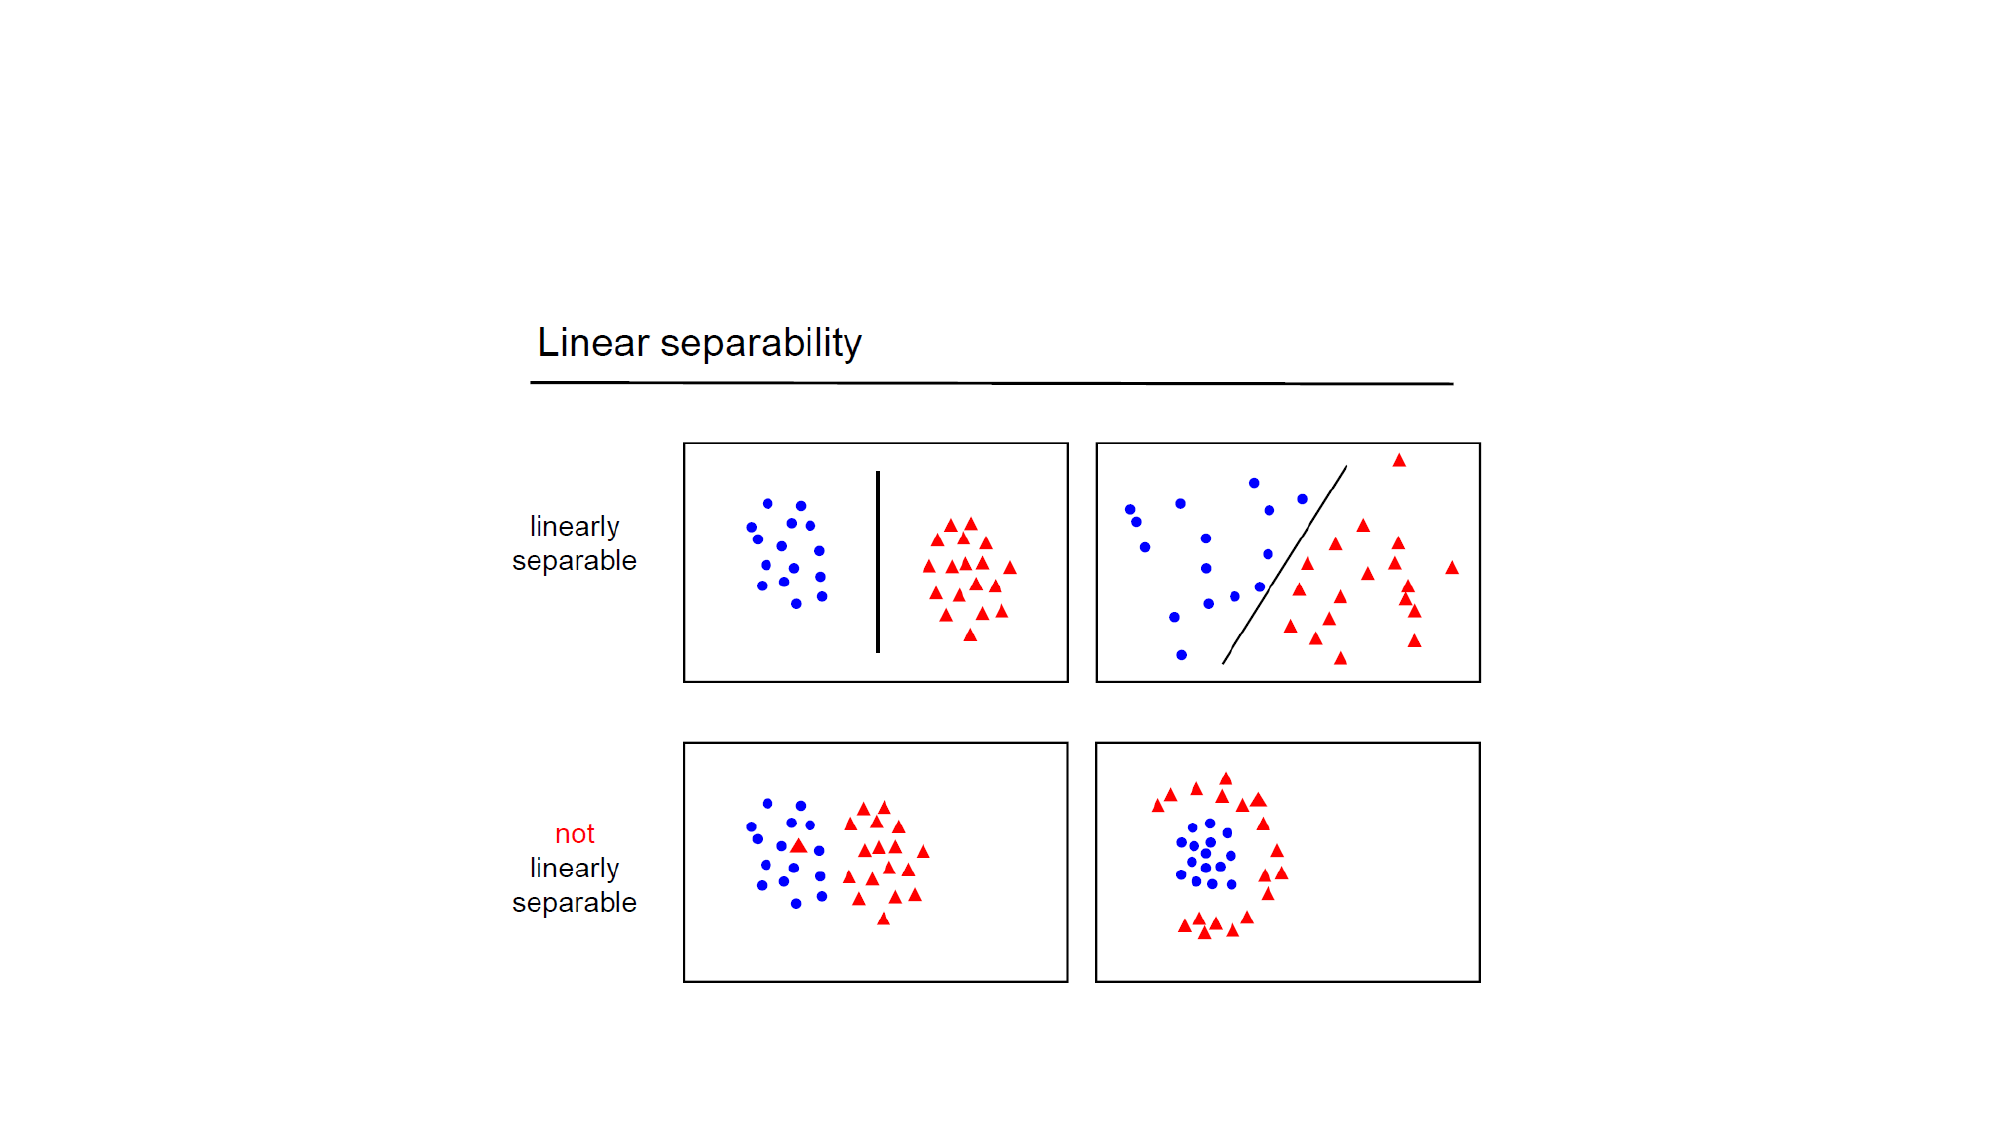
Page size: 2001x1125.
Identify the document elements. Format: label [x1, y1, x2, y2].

list [462, 299, 1538, 1014]
